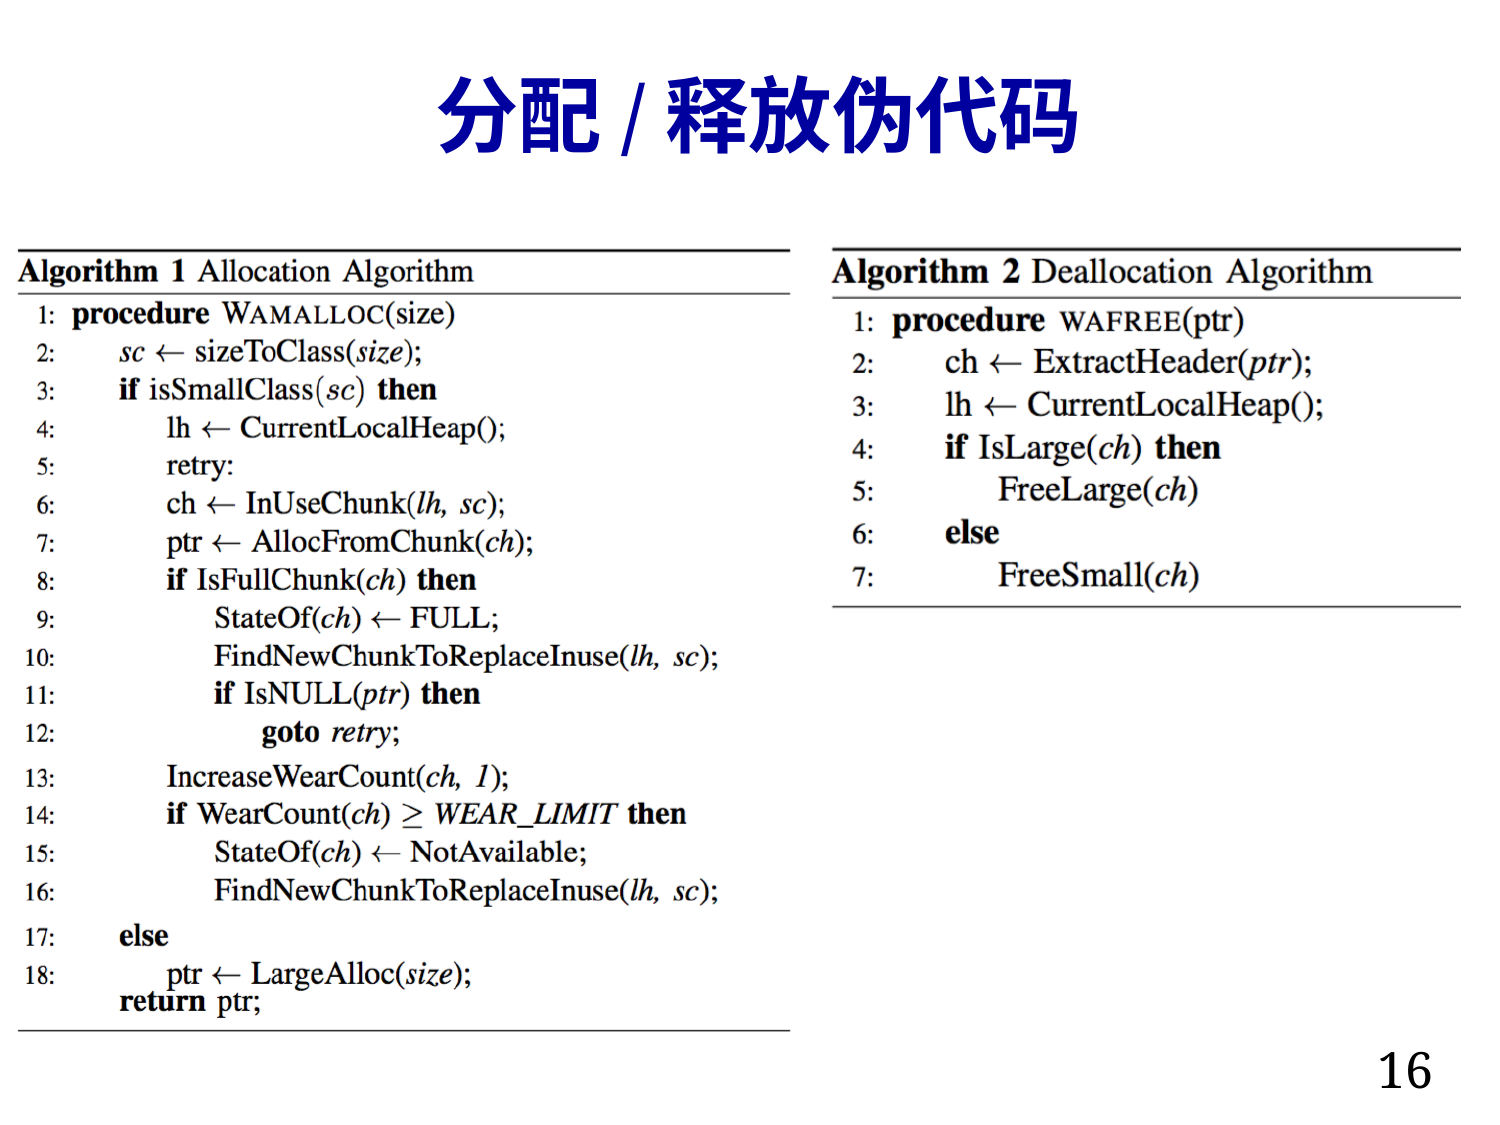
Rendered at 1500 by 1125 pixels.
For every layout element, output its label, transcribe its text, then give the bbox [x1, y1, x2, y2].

title 分配/释放伪代码 [30, 36, 1449, 202]
slide_number 16 [1059, 1042, 1449, 1103]
picture [0, 236, 1461, 1043]
